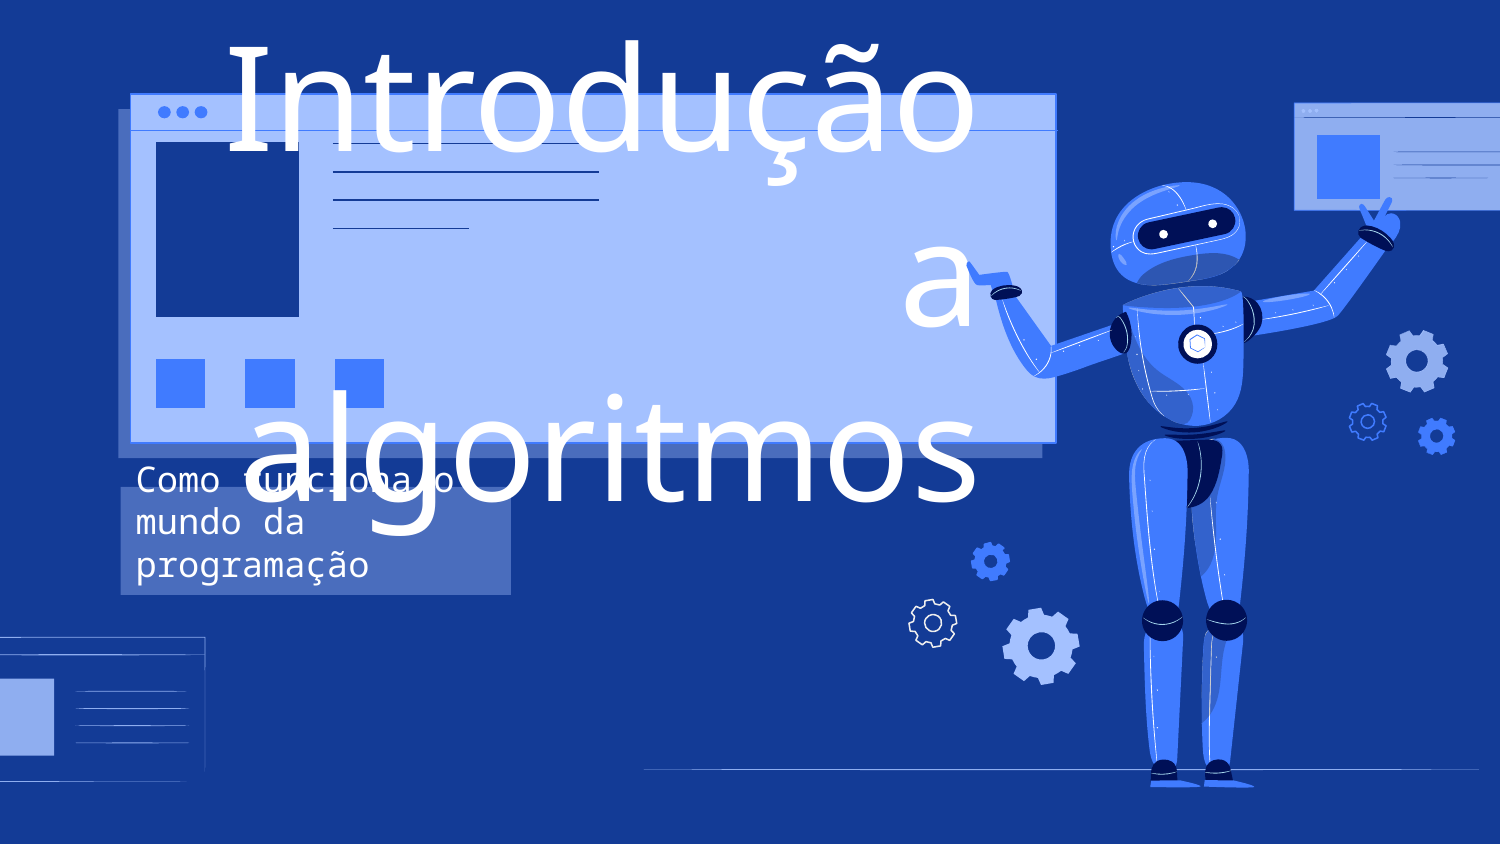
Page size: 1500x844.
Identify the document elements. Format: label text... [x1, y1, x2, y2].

subtitle Como funciona o mundo da programação [120, 482, 556, 600]
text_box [1293, 102, 1500, 211]
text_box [965, 181, 1401, 788]
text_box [0, 636, 206, 783]
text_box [901, 536, 960, 698]
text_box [1349, 329, 1456, 456]
title Introdução a algoritmos [192, 134, 997, 403]
